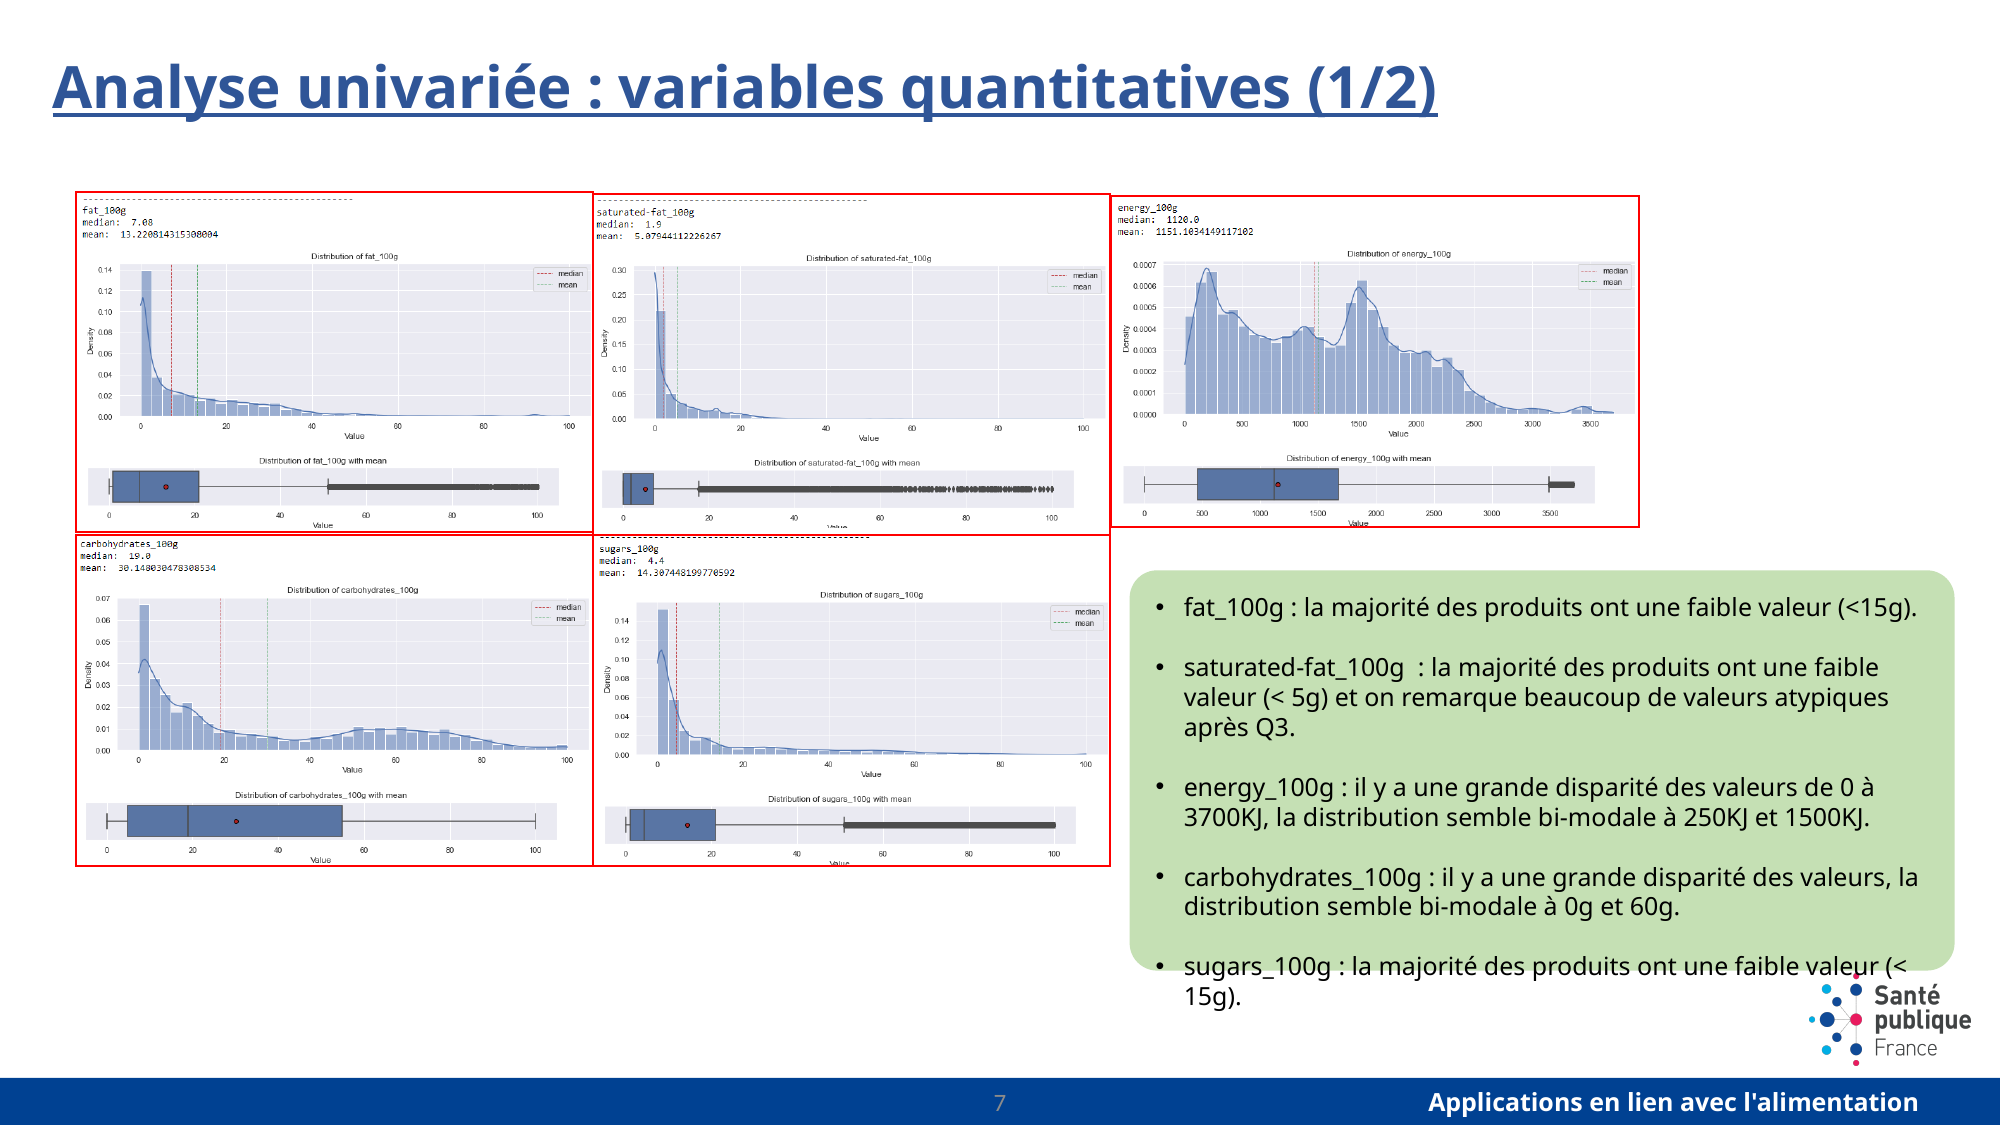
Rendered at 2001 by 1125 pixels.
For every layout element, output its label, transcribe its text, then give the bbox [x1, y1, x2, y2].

text_box [75, 191, 594, 533]
slide_number 7 [774, 1071, 1225, 1125]
picture [1809, 973, 1971, 1066]
title Analyse univariée : variables quantitatives (1/2) [37, 29, 1743, 150]
picture [77, 192, 1641, 871]
text_box fat_100g : la majorité des produits ont une faible valeur (<15g). saturated-fat_100g : la majorité des produits ont une faible valeur (< 5g) et on remarque beaucoup de valeurs atypiques après Q3. energy_100g : il y a une grande disparité des valeurs de 0 à 3700KJ, la distribution semble bi-modale à 250KJ et 1500KJ. carbohydrates_100g : il y a une grande disparité des valeurs, la distribution semble bi-modale à 0g et 60g. sugars_100g : la majorité des produits ont une faible valeur (< 15g). [1140, 584, 1955, 1018]
text_box [1128, 569, 1952, 966]
